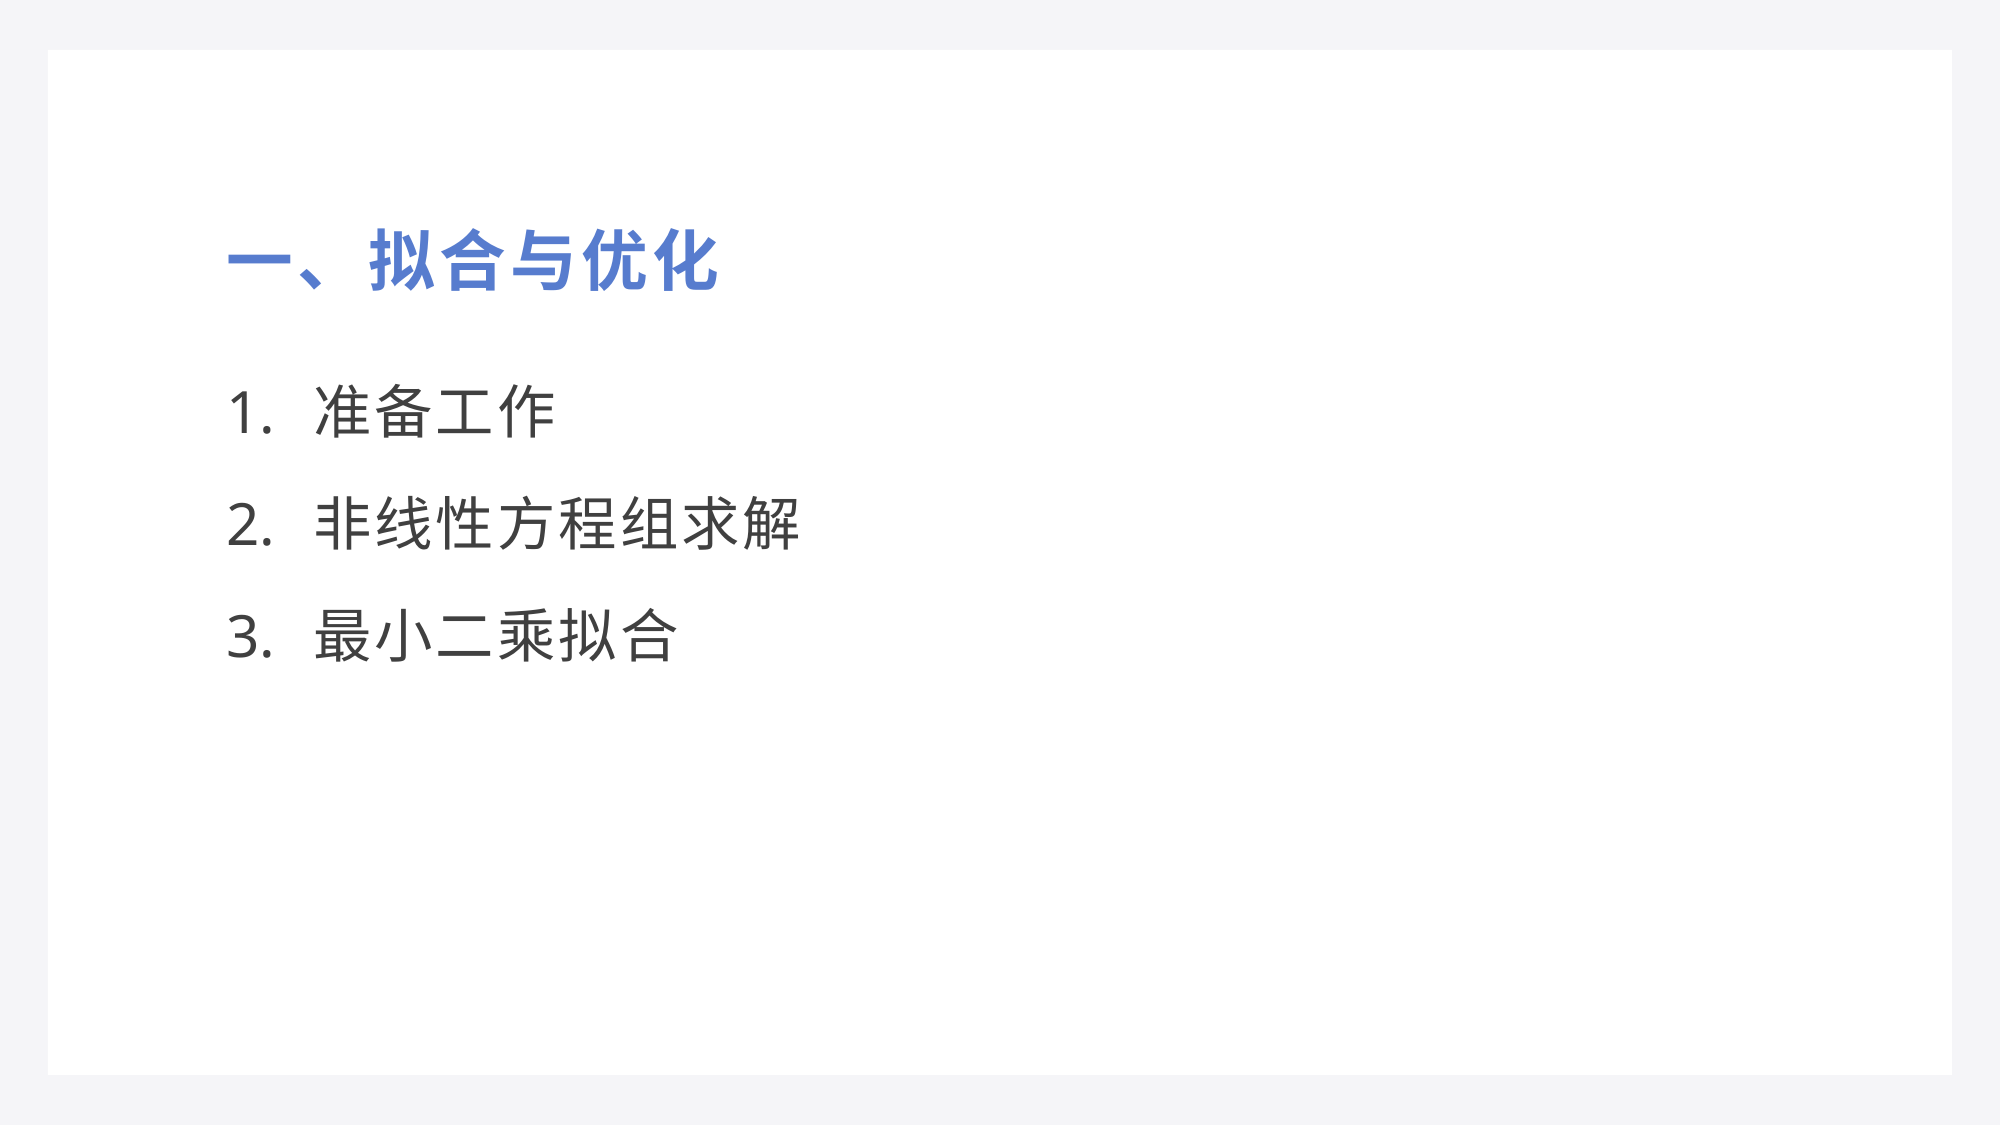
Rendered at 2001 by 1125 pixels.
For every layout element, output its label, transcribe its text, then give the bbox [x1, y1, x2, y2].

title 一、拟合与优化 [210, 199, 1790, 318]
list 准备工作 非线性方程组求解 最小二乘拟合 [210, 354, 1790, 999]
